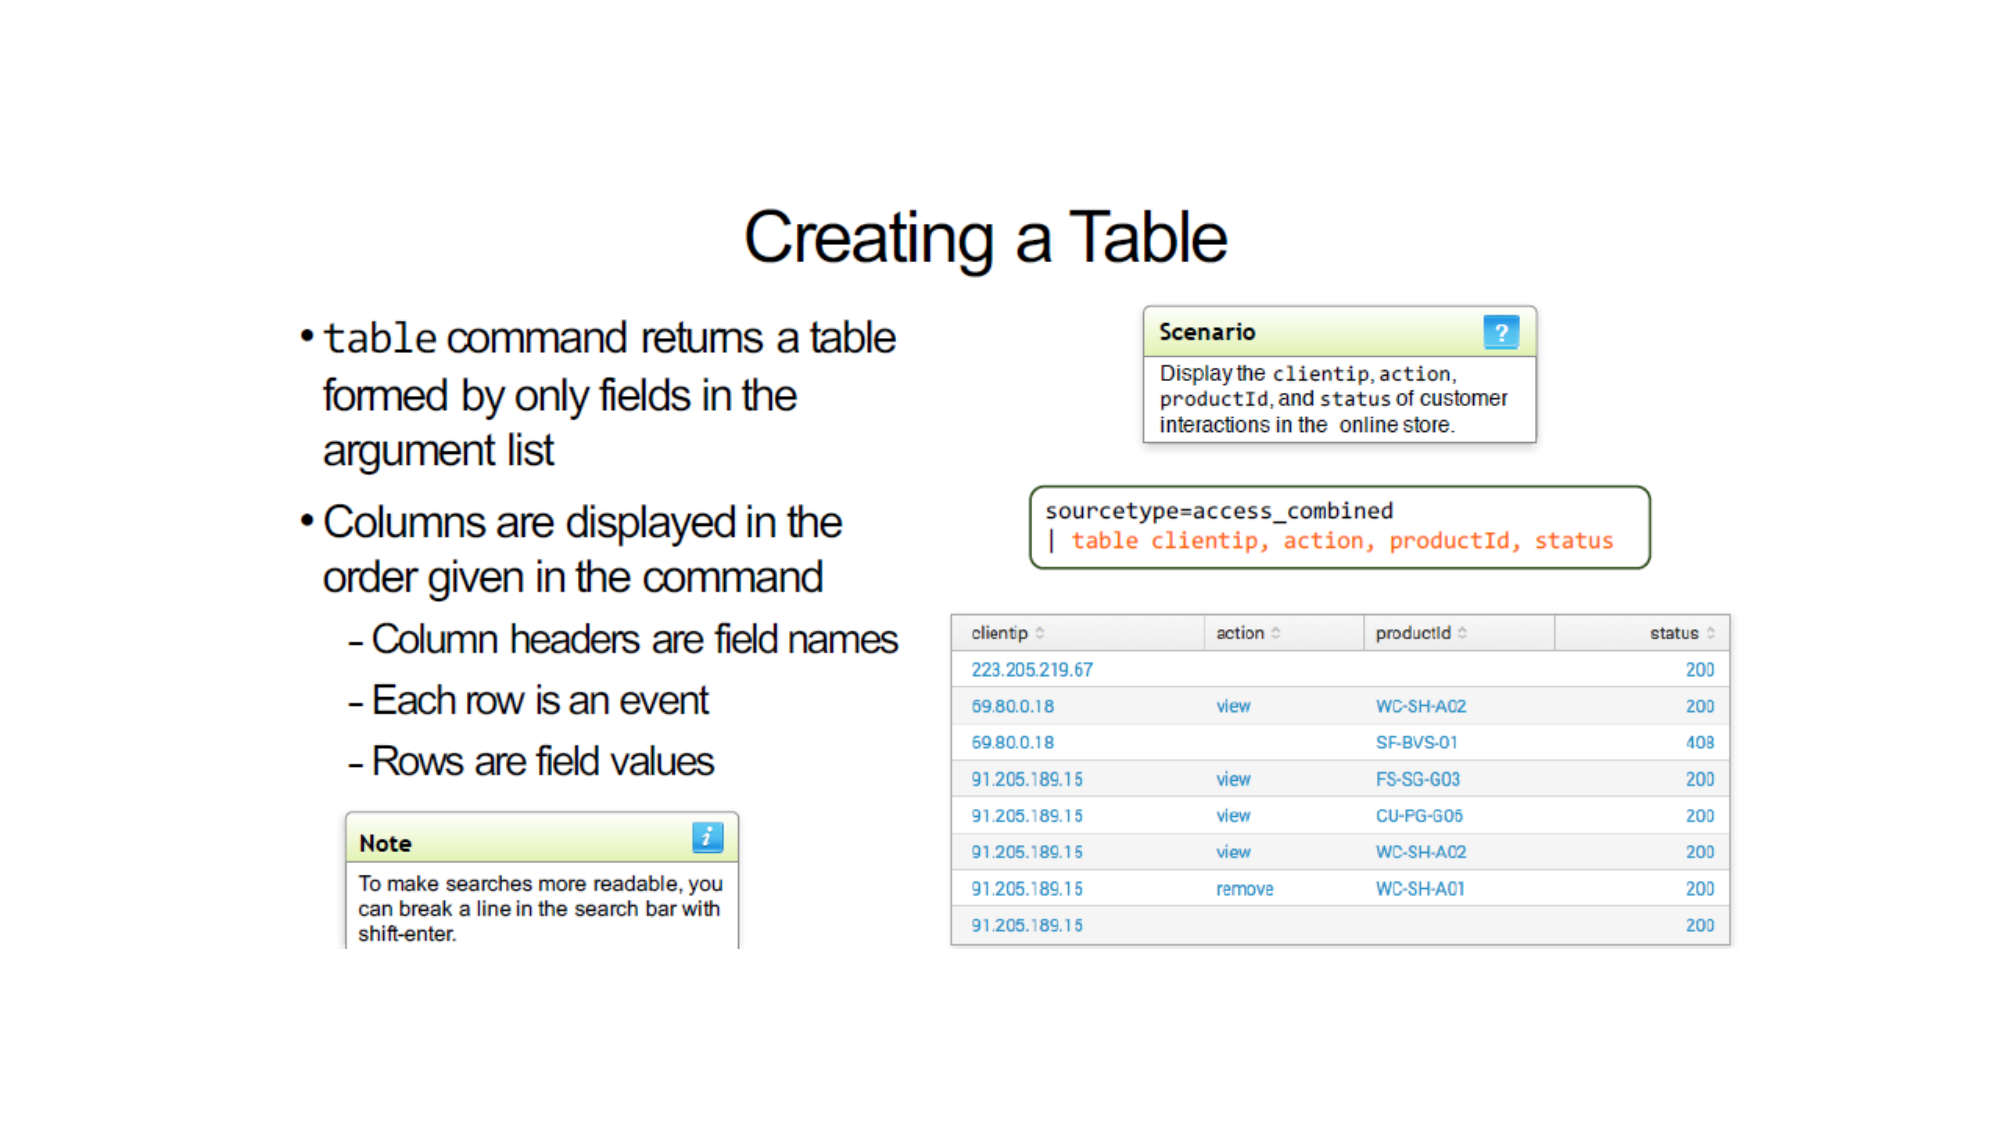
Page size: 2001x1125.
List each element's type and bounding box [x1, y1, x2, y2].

picture [258, 176, 1742, 949]
